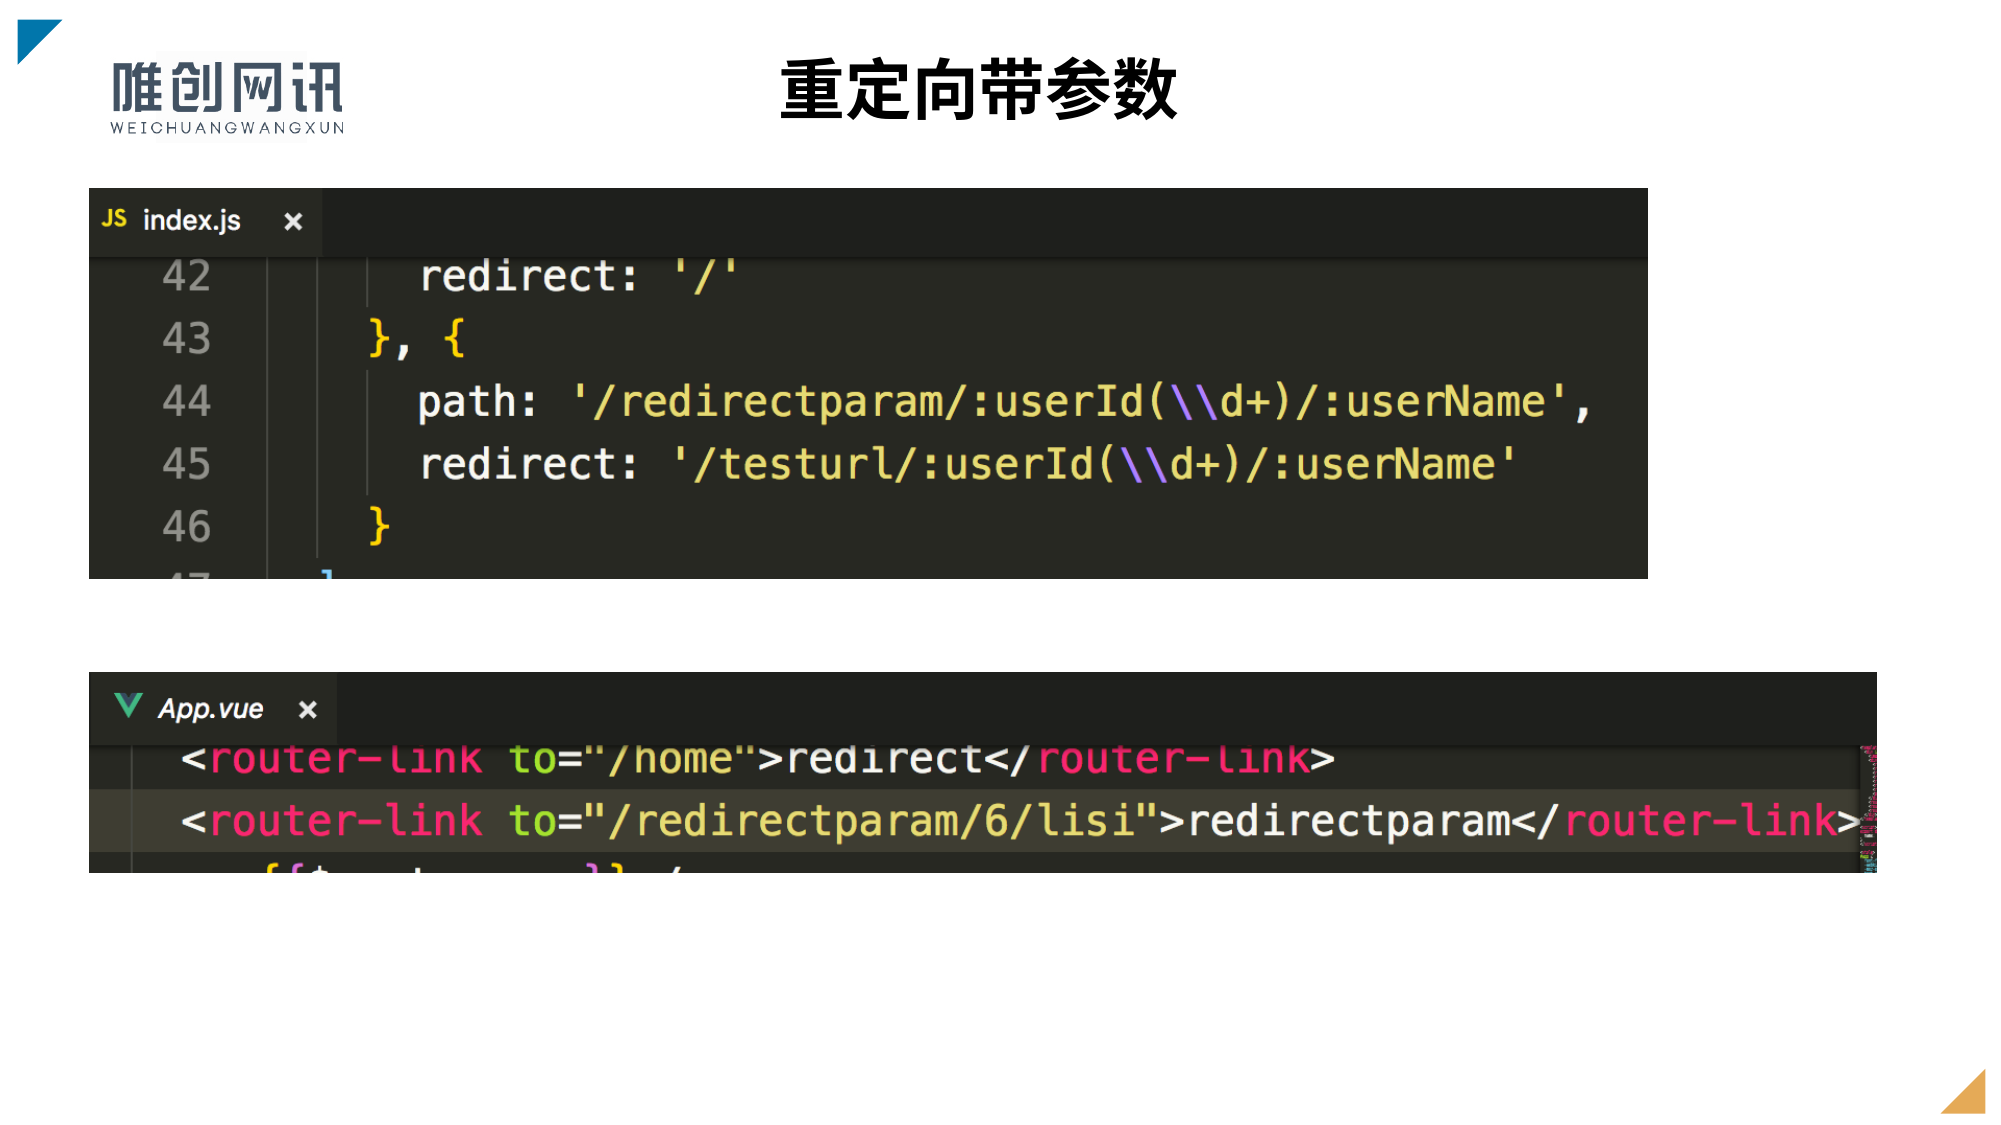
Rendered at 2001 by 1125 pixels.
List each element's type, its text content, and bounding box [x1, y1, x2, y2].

text_box 重定向带参数 [456, 40, 1501, 136]
picture [89, 51, 395, 143]
text_box [17, 19, 63, 65]
picture [89, 188, 1648, 579]
text_box [1940, 1068, 1986, 1114]
picture [89, 672, 1877, 874]
